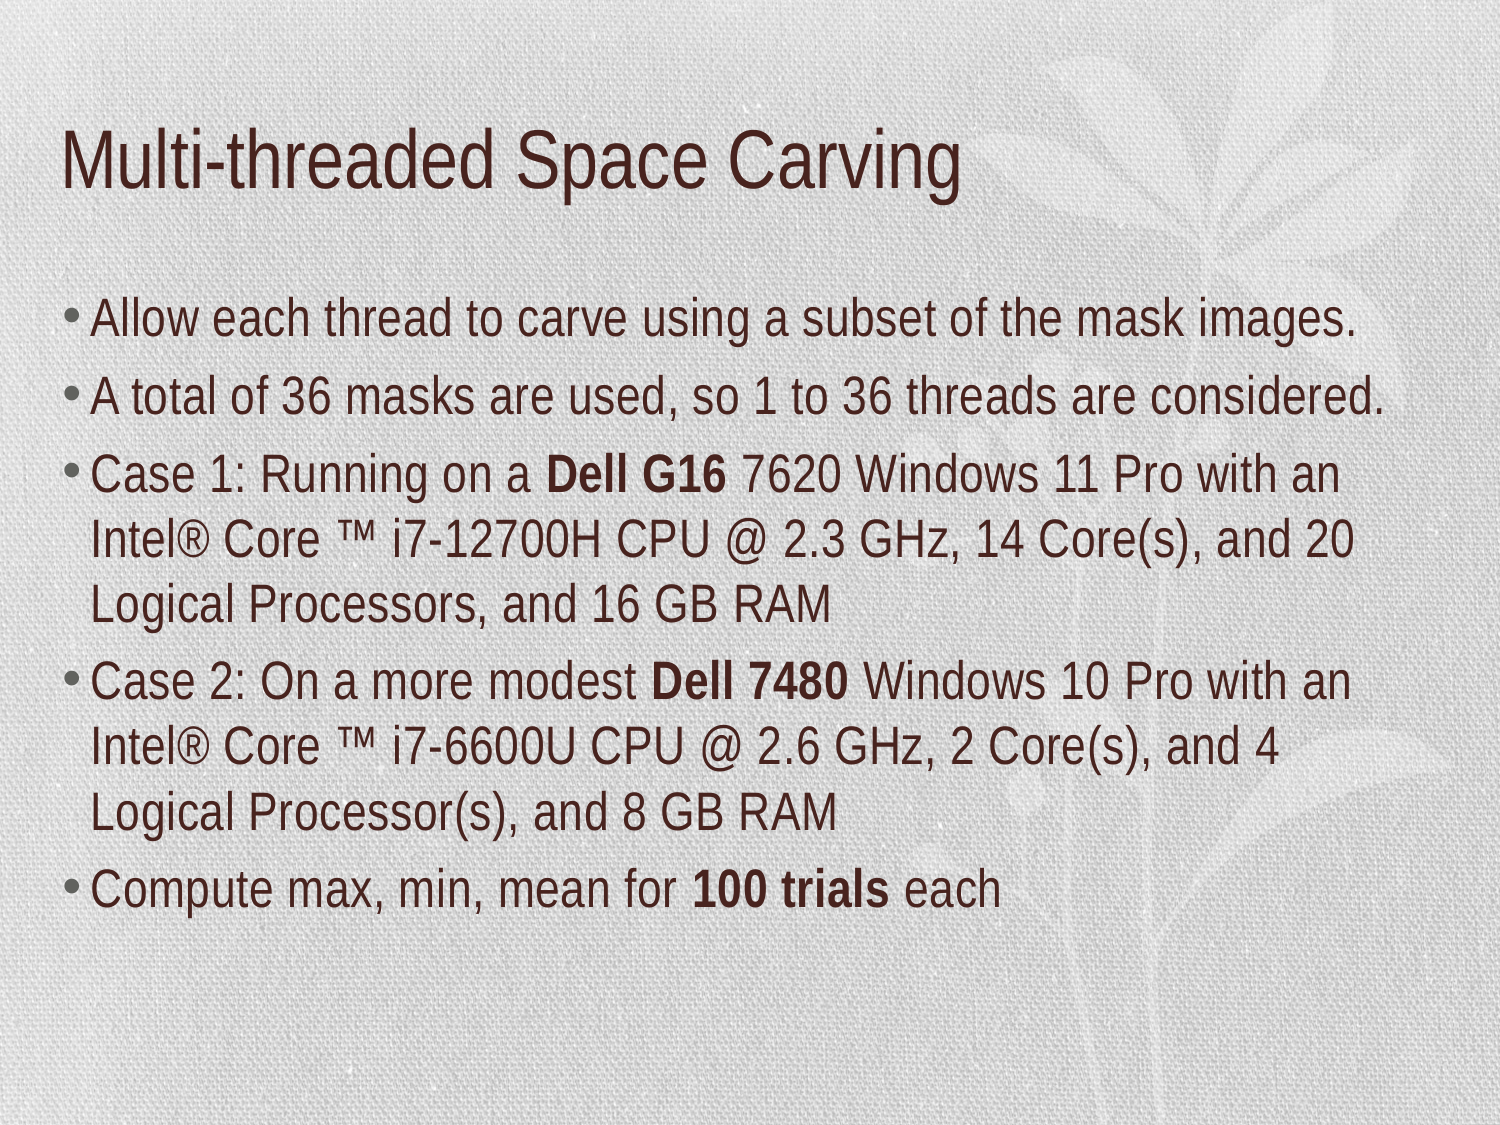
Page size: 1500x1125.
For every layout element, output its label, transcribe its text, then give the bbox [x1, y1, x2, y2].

title Multi-threaded Space Carving [45, 37, 1455, 213]
list Allow each thread to carve using a subset of the mask images. A total of 36 masks are used, so 1 to 36 threads are considered. Case 1: Running on a Dell G16 7620 Windows 11 Pro with an Intel® Core ™ i7-12700H CPU @ 2.3 GHz, 14 Core(s), and 20 Logical Processors, and 16 GB RAM Case 2: On a more modest Dell 7480 Windows 10 Pro with an Intel® Core ™ i7-6600U CPU @ 2.6 GHz, 2 Core(s), and 4 Logical Processor(s), and 8 GB RAM Compute max, min, mean for 100 trials each [47, 275, 1458, 1023]
